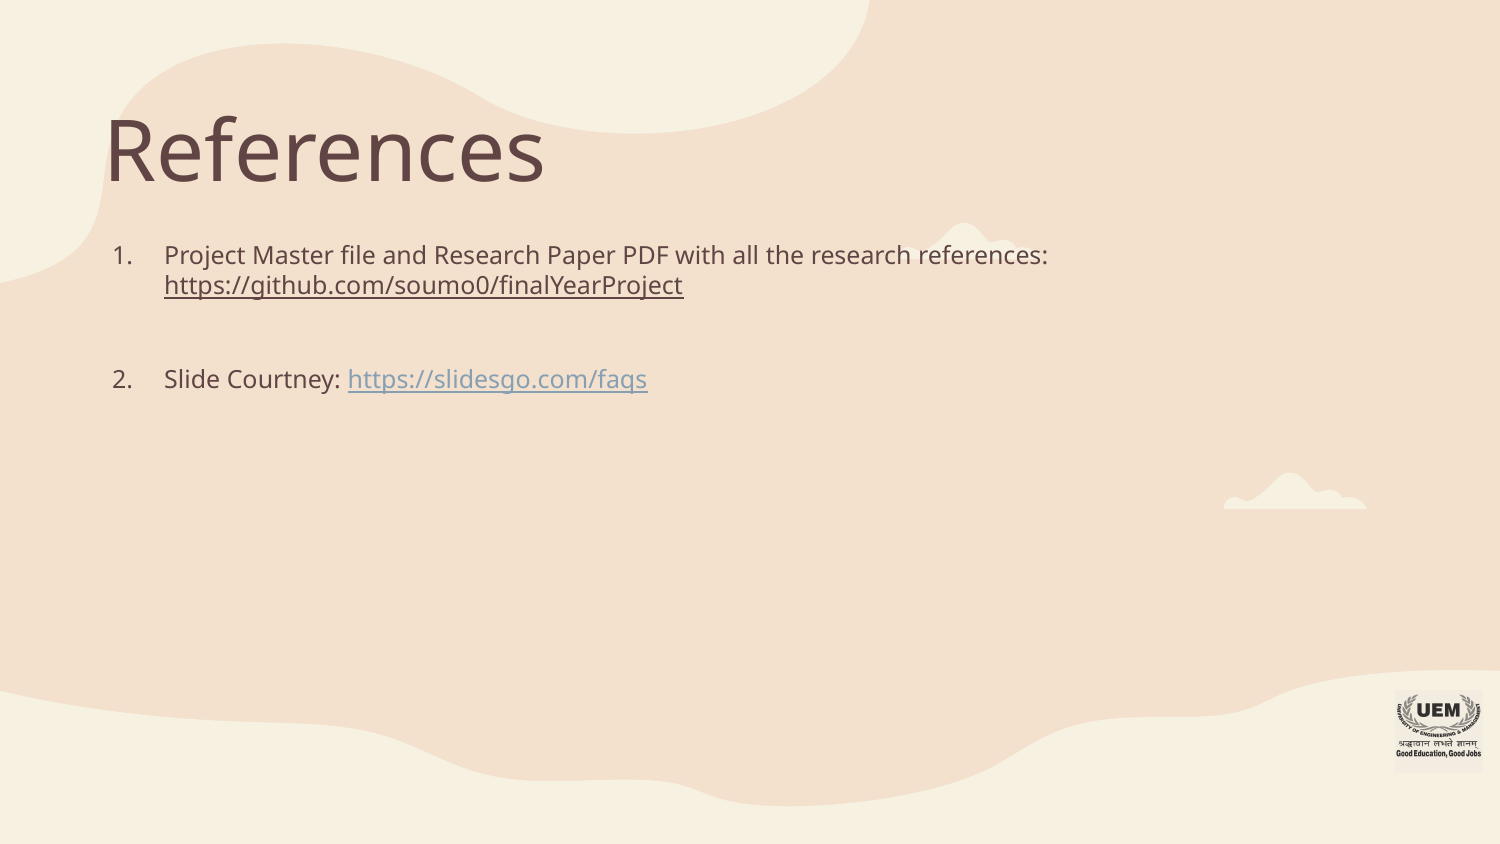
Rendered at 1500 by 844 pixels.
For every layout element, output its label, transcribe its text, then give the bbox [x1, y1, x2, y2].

list Project Master file and Research Paper PDF with all the research references: https://github.com/soumo0/finalYearProject Slide Courtney: https://slidesgo.com/faqs [74, 225, 1329, 799]
title References [88, 80, 1418, 175]
picture [1395, 689, 1483, 774]
